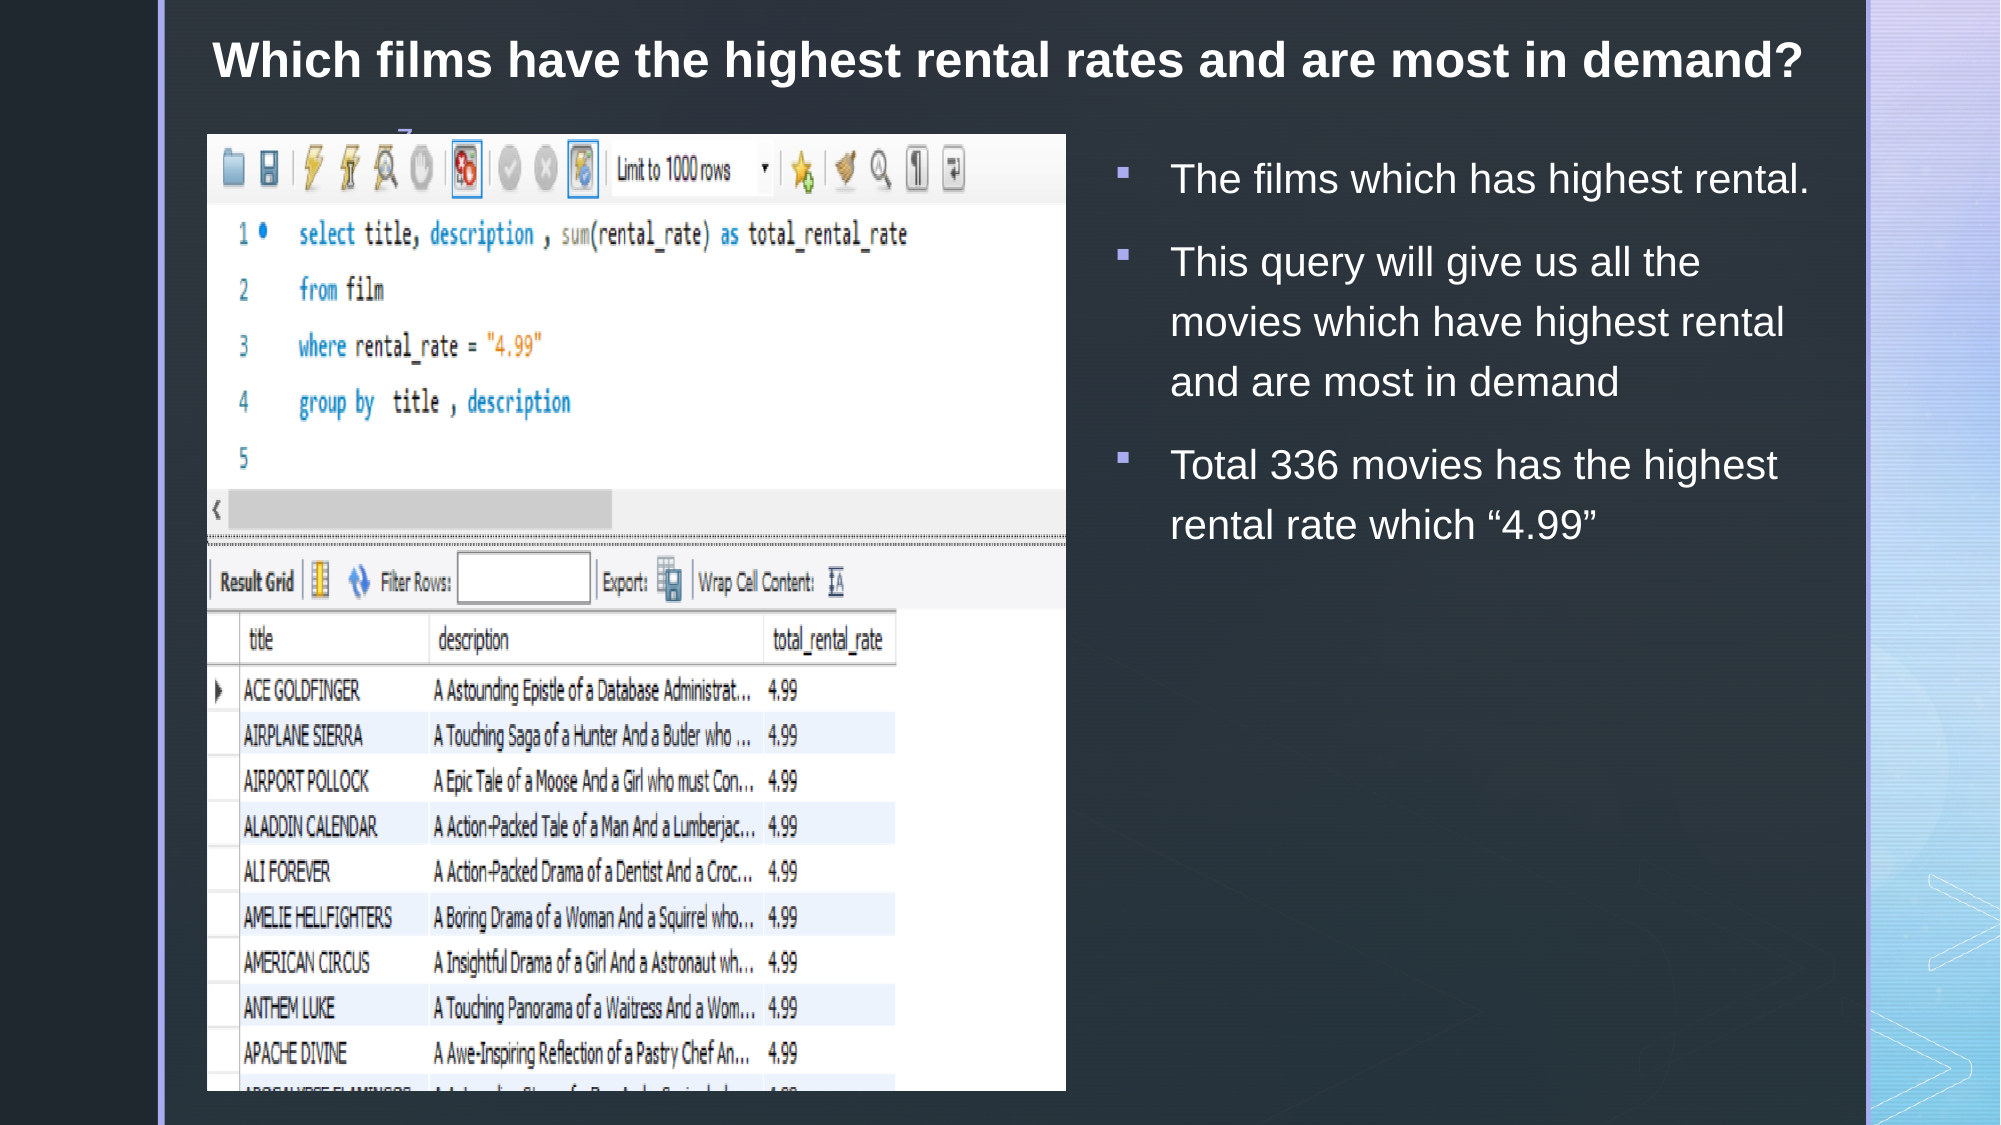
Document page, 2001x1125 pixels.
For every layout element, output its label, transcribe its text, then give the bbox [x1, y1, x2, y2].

picture [1871, 0, 2001, 1125]
list The films which has highest rental. This query will give us all the movies which have highest rental and are most in demand Total 336 movies has the highest rental rate which “4.99” [1098, 134, 1847, 1091]
title Which films have the highest rental rates and are most in demand? [171, 27, 1847, 150]
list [207, 134, 1067, 1092]
